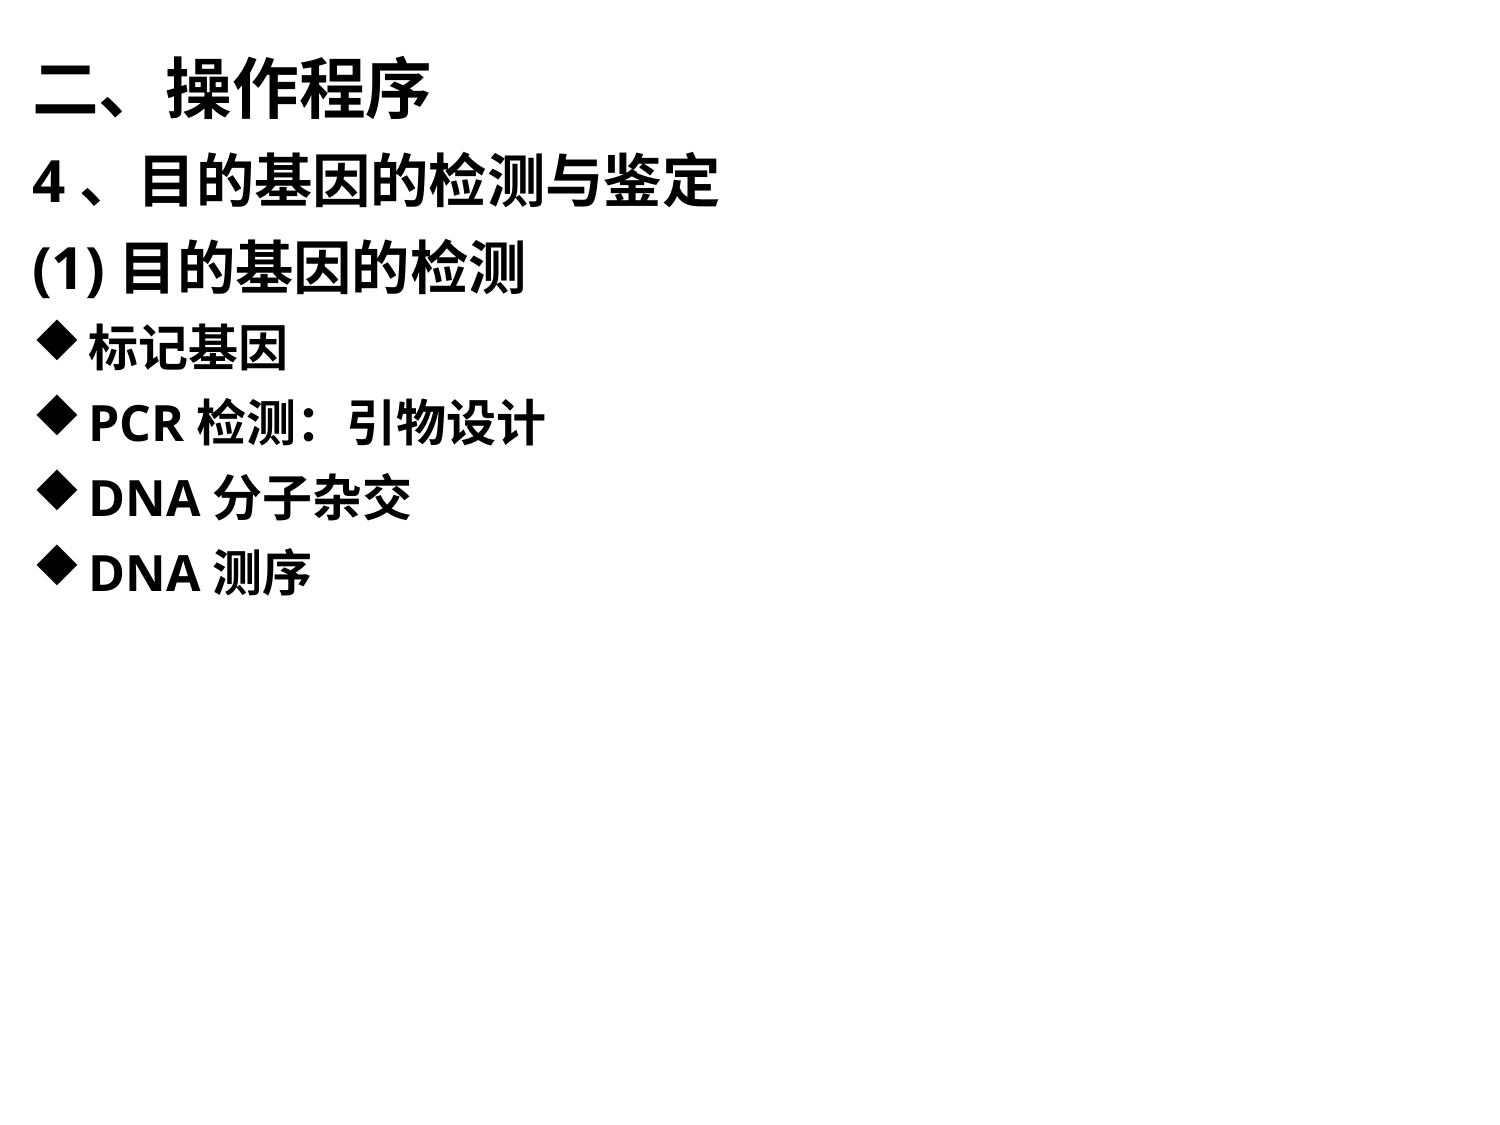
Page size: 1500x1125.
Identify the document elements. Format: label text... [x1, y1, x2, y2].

text_box 二、操作程序 4、目的基因的检测与鉴定 (1)目的基因的检测 标记基因 PCR检测：引物设计 DNA分子杂交 DNA测序 [17, 19, 1469, 609]
